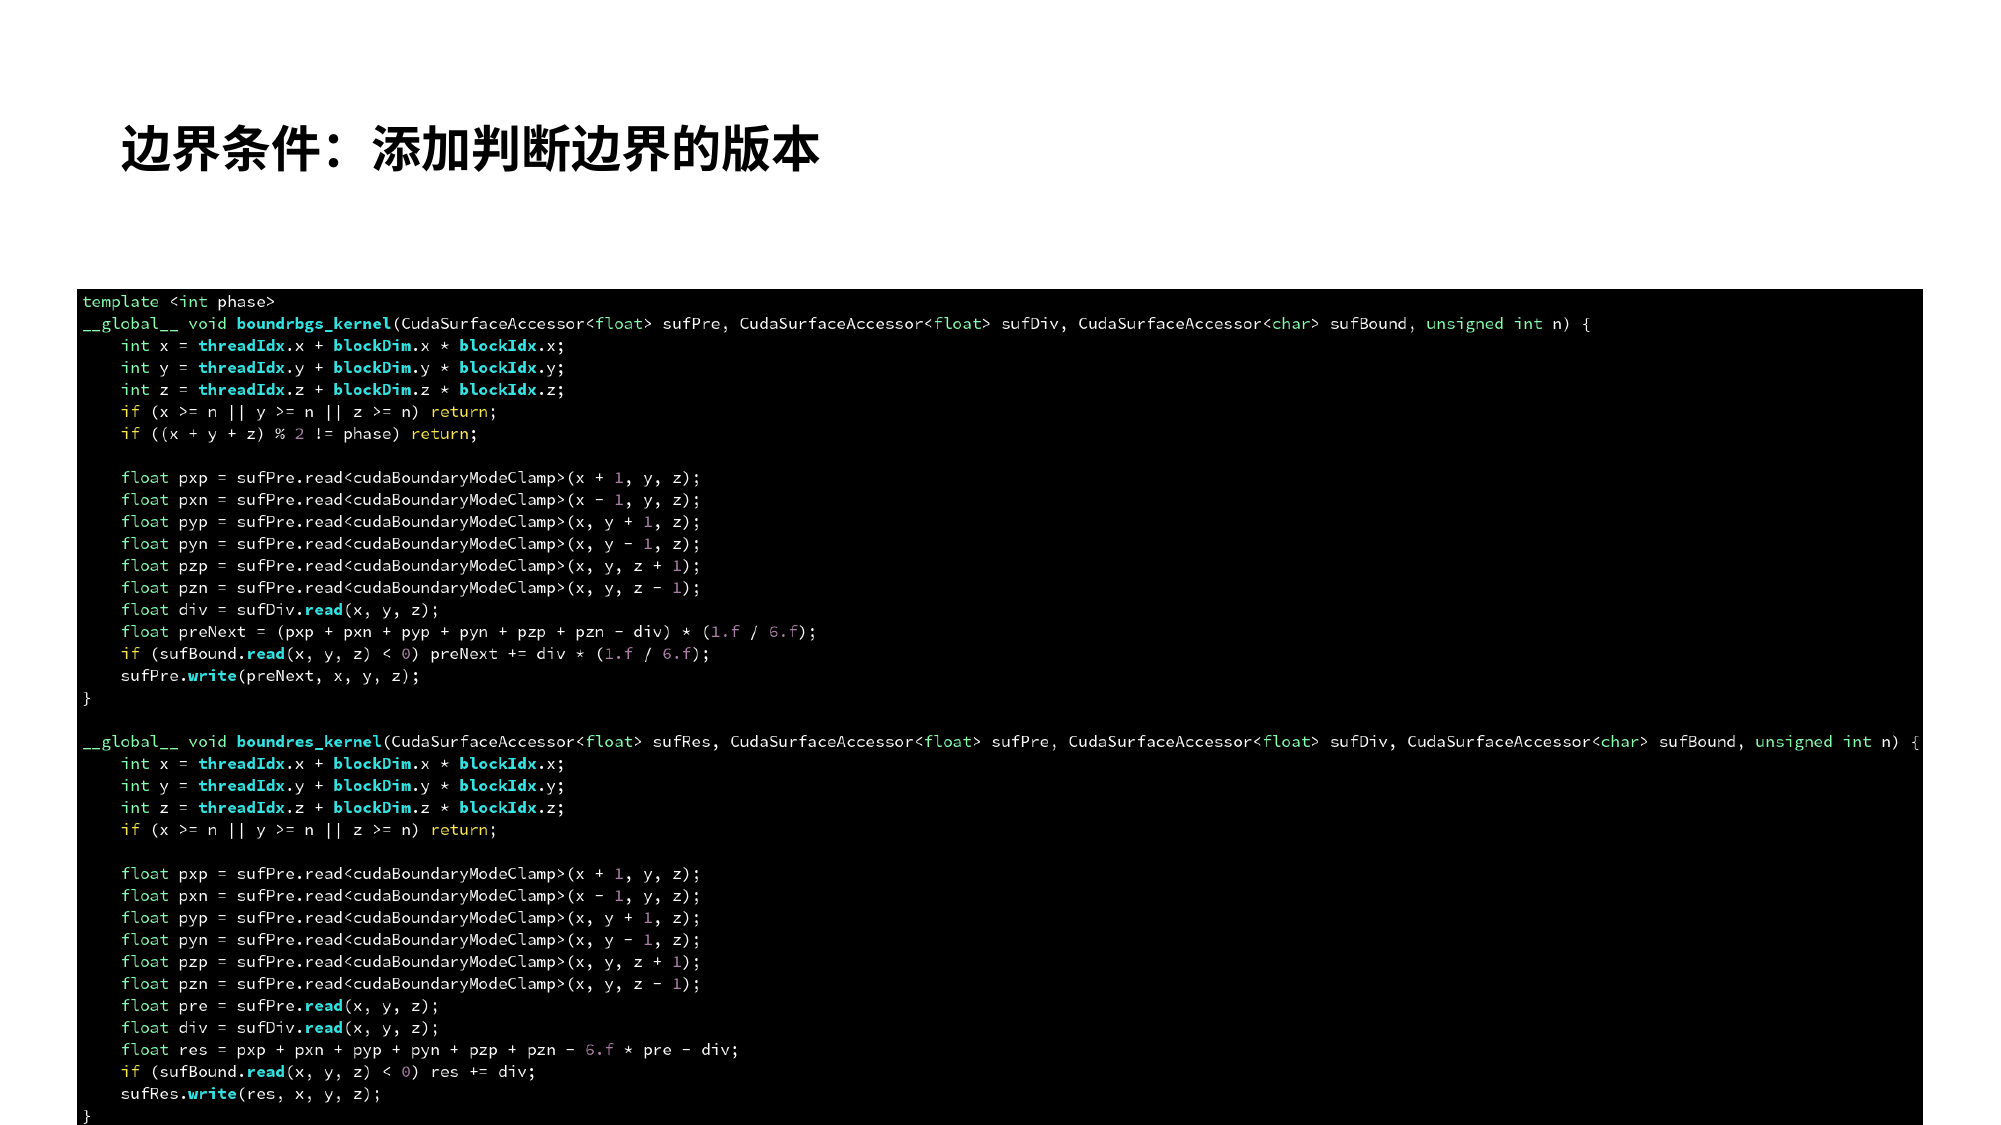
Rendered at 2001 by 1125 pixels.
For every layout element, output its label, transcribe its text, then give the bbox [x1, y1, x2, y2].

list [77, 289, 1923, 1125]
title 边界条件：添加判断边界的版本 [106, 42, 1832, 260]
